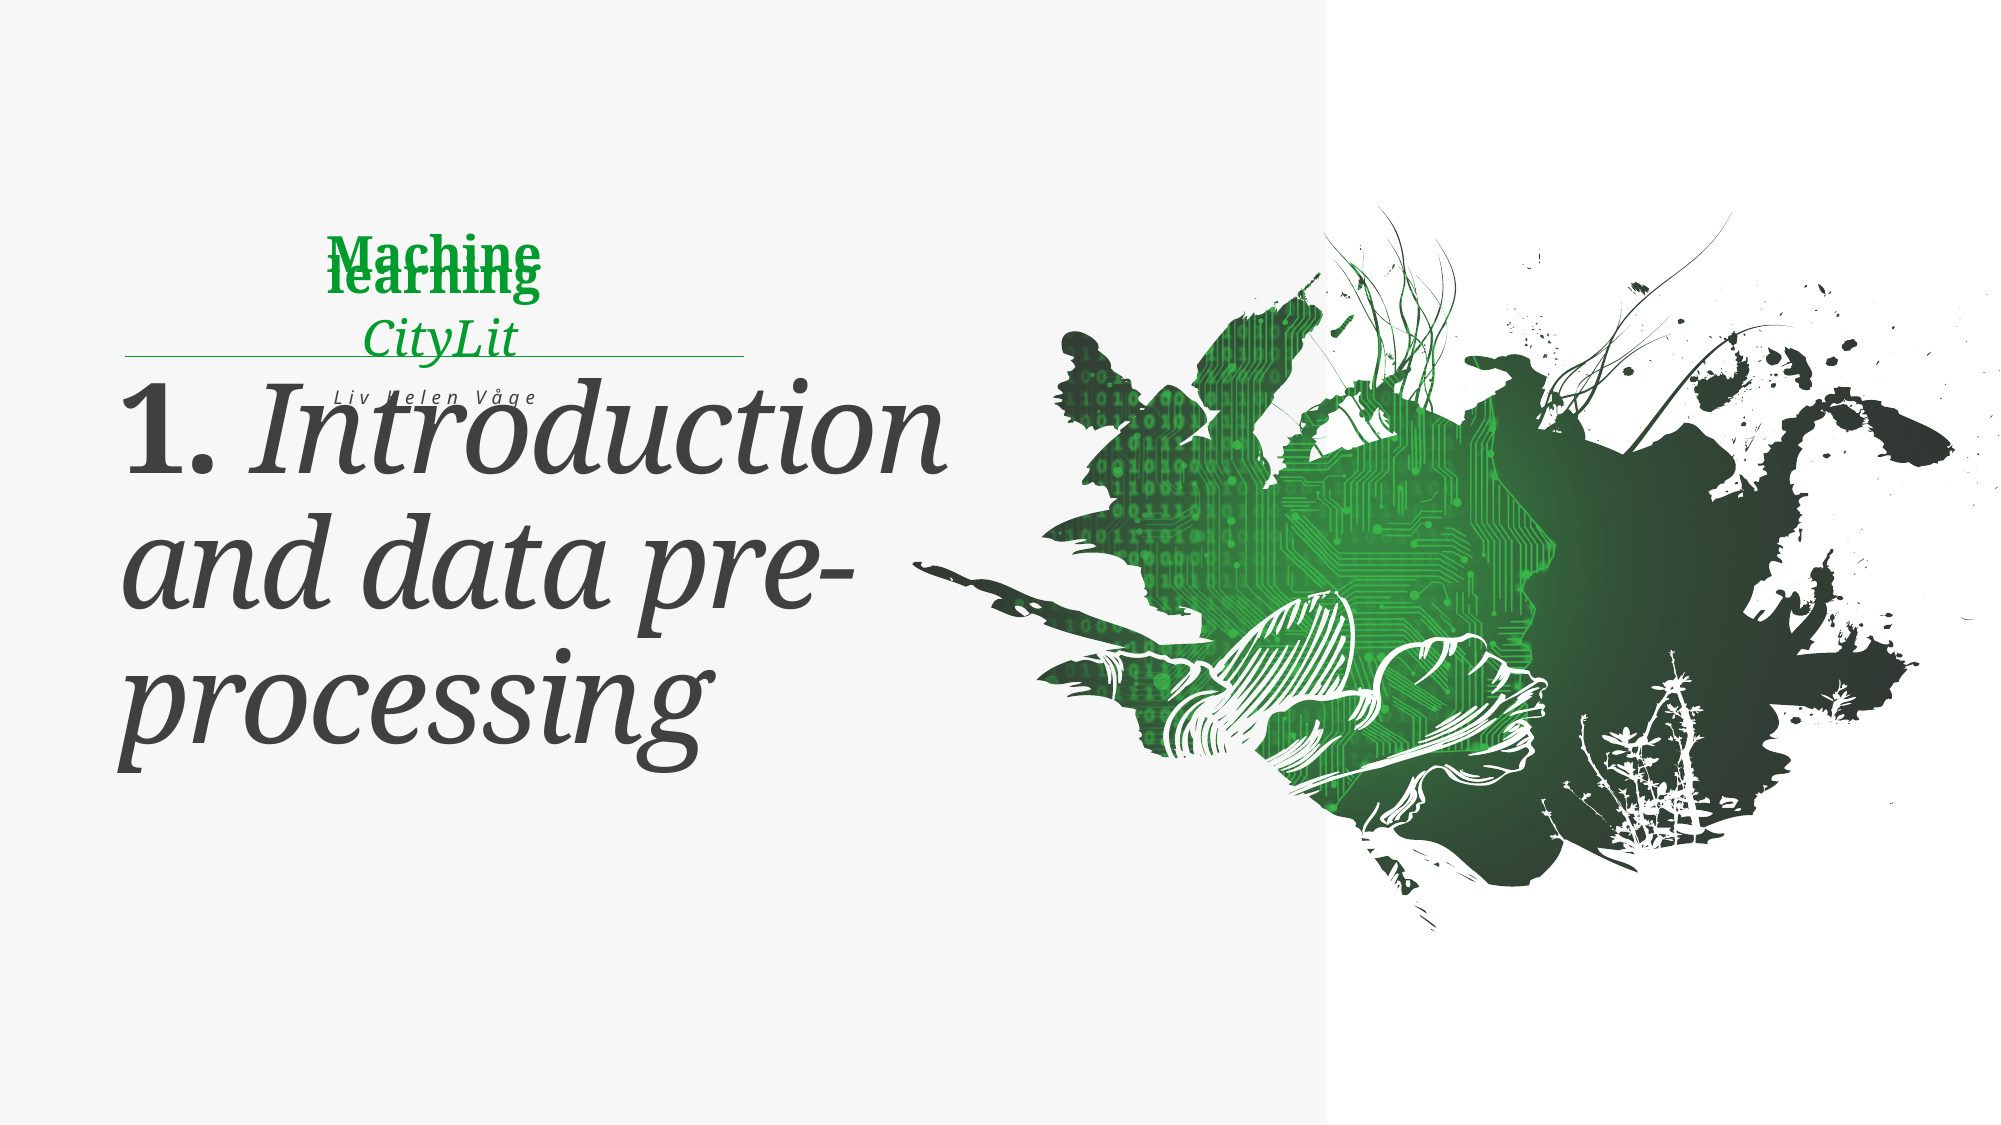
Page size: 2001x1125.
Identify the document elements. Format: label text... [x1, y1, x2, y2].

picture [912, 206, 2000, 932]
title 1. Introduction and data pre-processing [0, 0, 1328, 1125]
text_box Machine learning CityLit Liv Helen Våge [204, 244, 664, 356]
text_box Machine learning CityLit Liv Helen Våge [204, 358, 664, 416]
